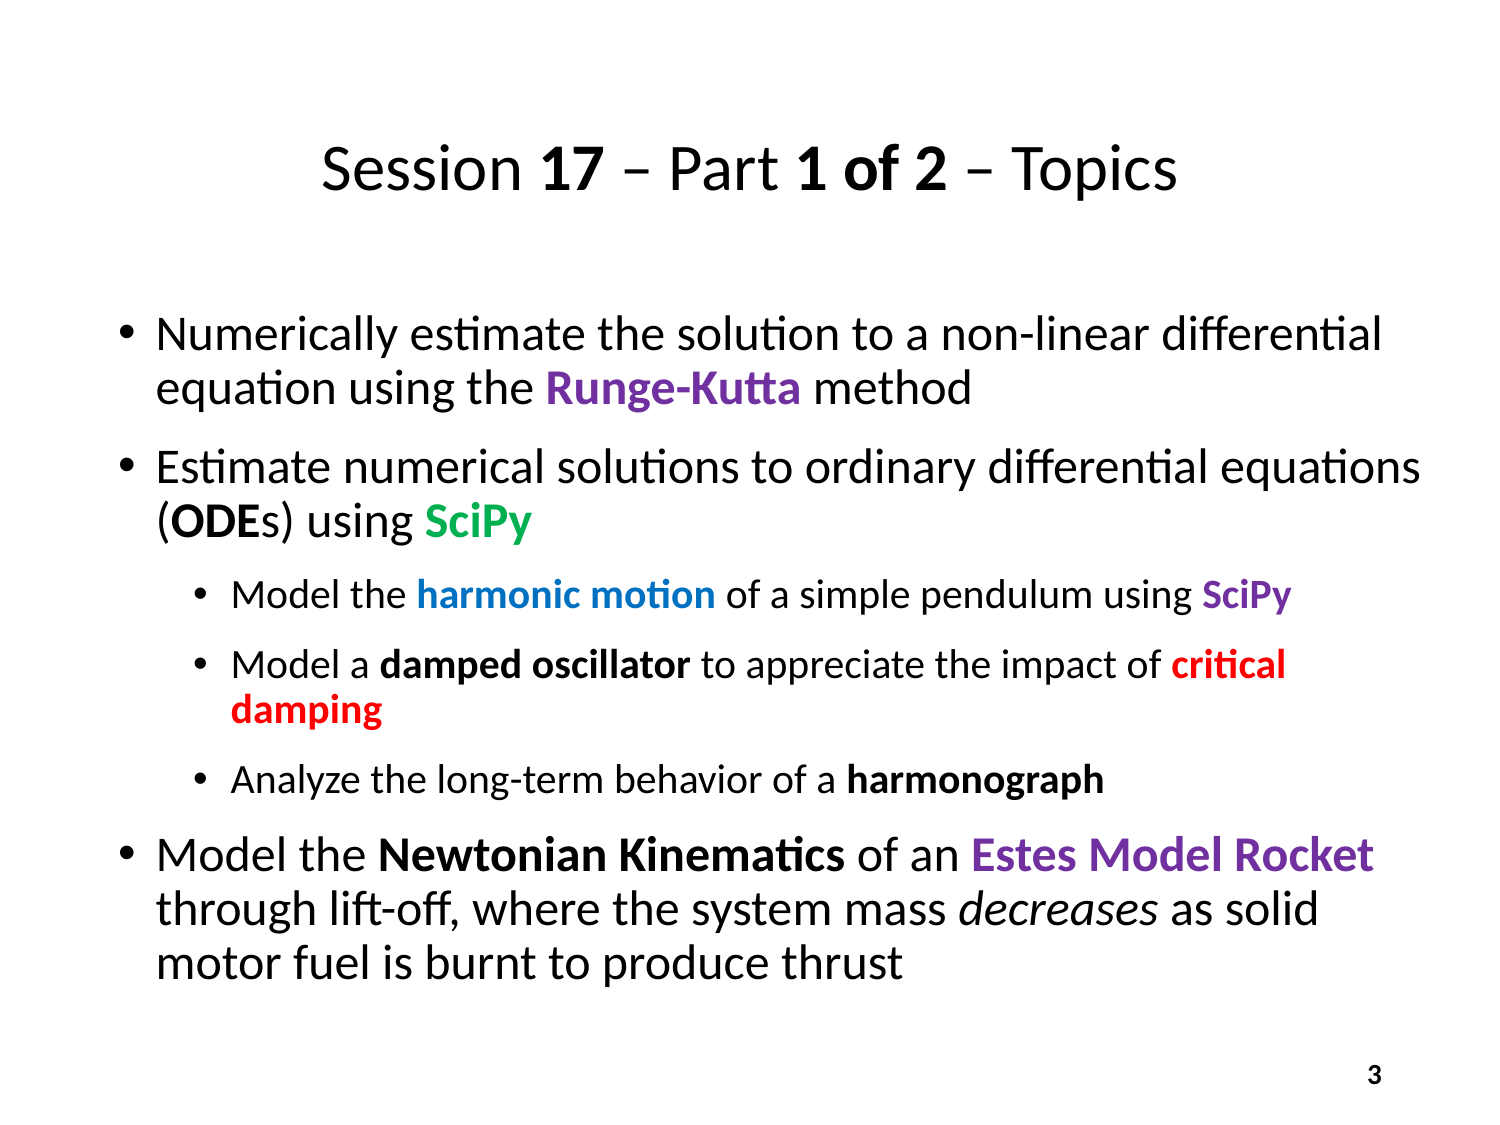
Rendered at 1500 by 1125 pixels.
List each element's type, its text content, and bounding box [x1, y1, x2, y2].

slide_number 3 [1059, 1042, 1397, 1103]
title Session 17 – Part 1 of 2 – Topics [103, 59, 1397, 278]
list Numerically estimate the solution to a non-linear differential equation using the Runge-Kutta method Estimate numerical solutions to ordinary differential equations (ODEs) using SciPy Model the harmonic motion of a simple pendulum using SciPy Model a damped oscillator to appreciate the impact of critical damping Analyze the long-term behavior of a harmonograph Model the Newtonian Kinematics of an Estes Model Rocket through lift-off, where the system mass decreases as solid motor fuel is burnt to produce thrust [103, 299, 1450, 1066]
